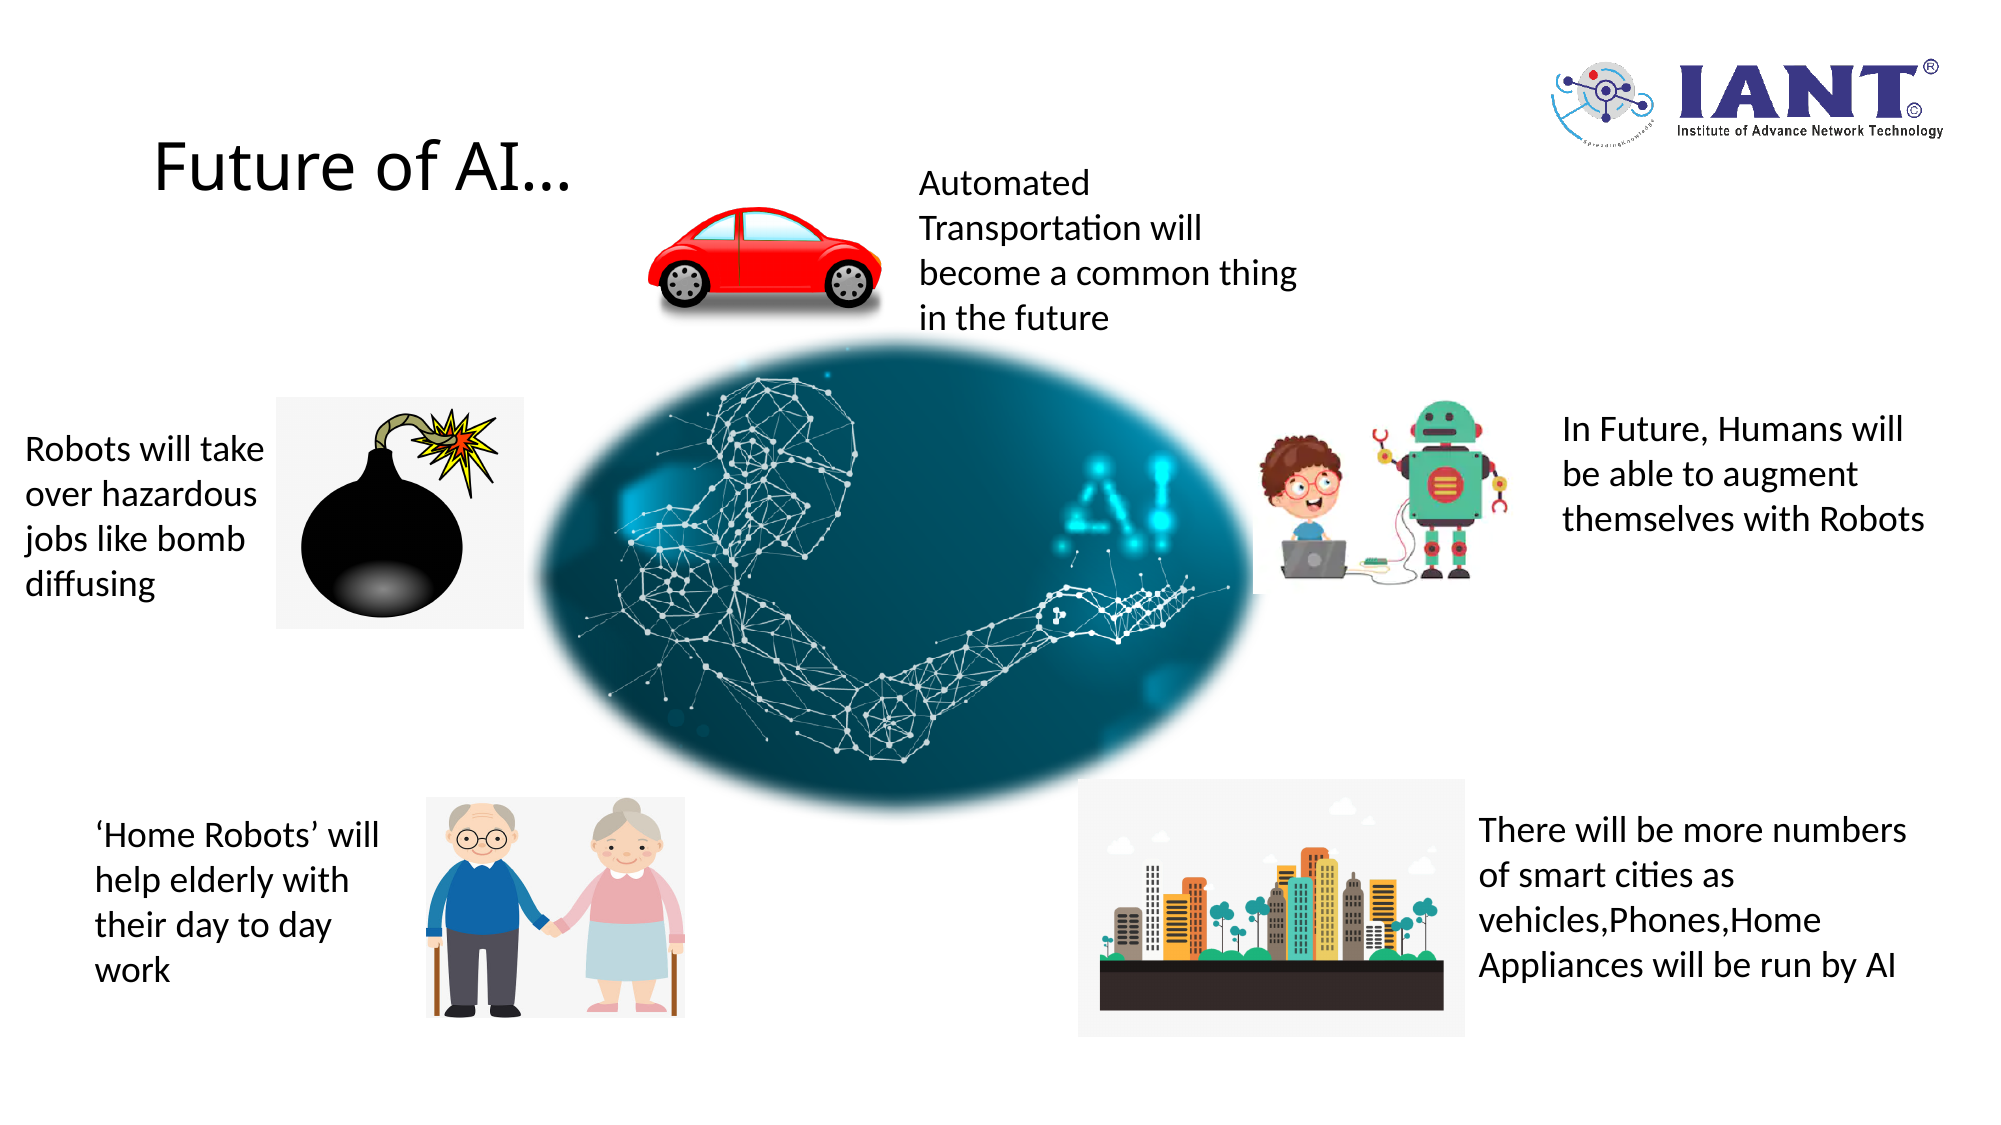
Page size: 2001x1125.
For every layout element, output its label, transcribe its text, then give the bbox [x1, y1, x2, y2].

title Future of AI… [137, 59, 1863, 278]
text_box Automated Transportation will become a common thing in the future [904, 278, 1326, 346]
picture [1529, 37, 1972, 158]
text_box ‘Home Robots’ will help elderly with their day to day work [79, 802, 426, 998]
text_box In Future, Humans will be able to augment themselves with Robots [1547, 396, 1941, 547]
text_box Robots will take over hazardous jobs like bomb diffusing [10, 416, 276, 612]
picture [276, 207, 1516, 1037]
text_box There will be more numbers of smart cities as vehicles,Phones,Home Appliances will be run by AI [1465, 797, 1941, 993]
